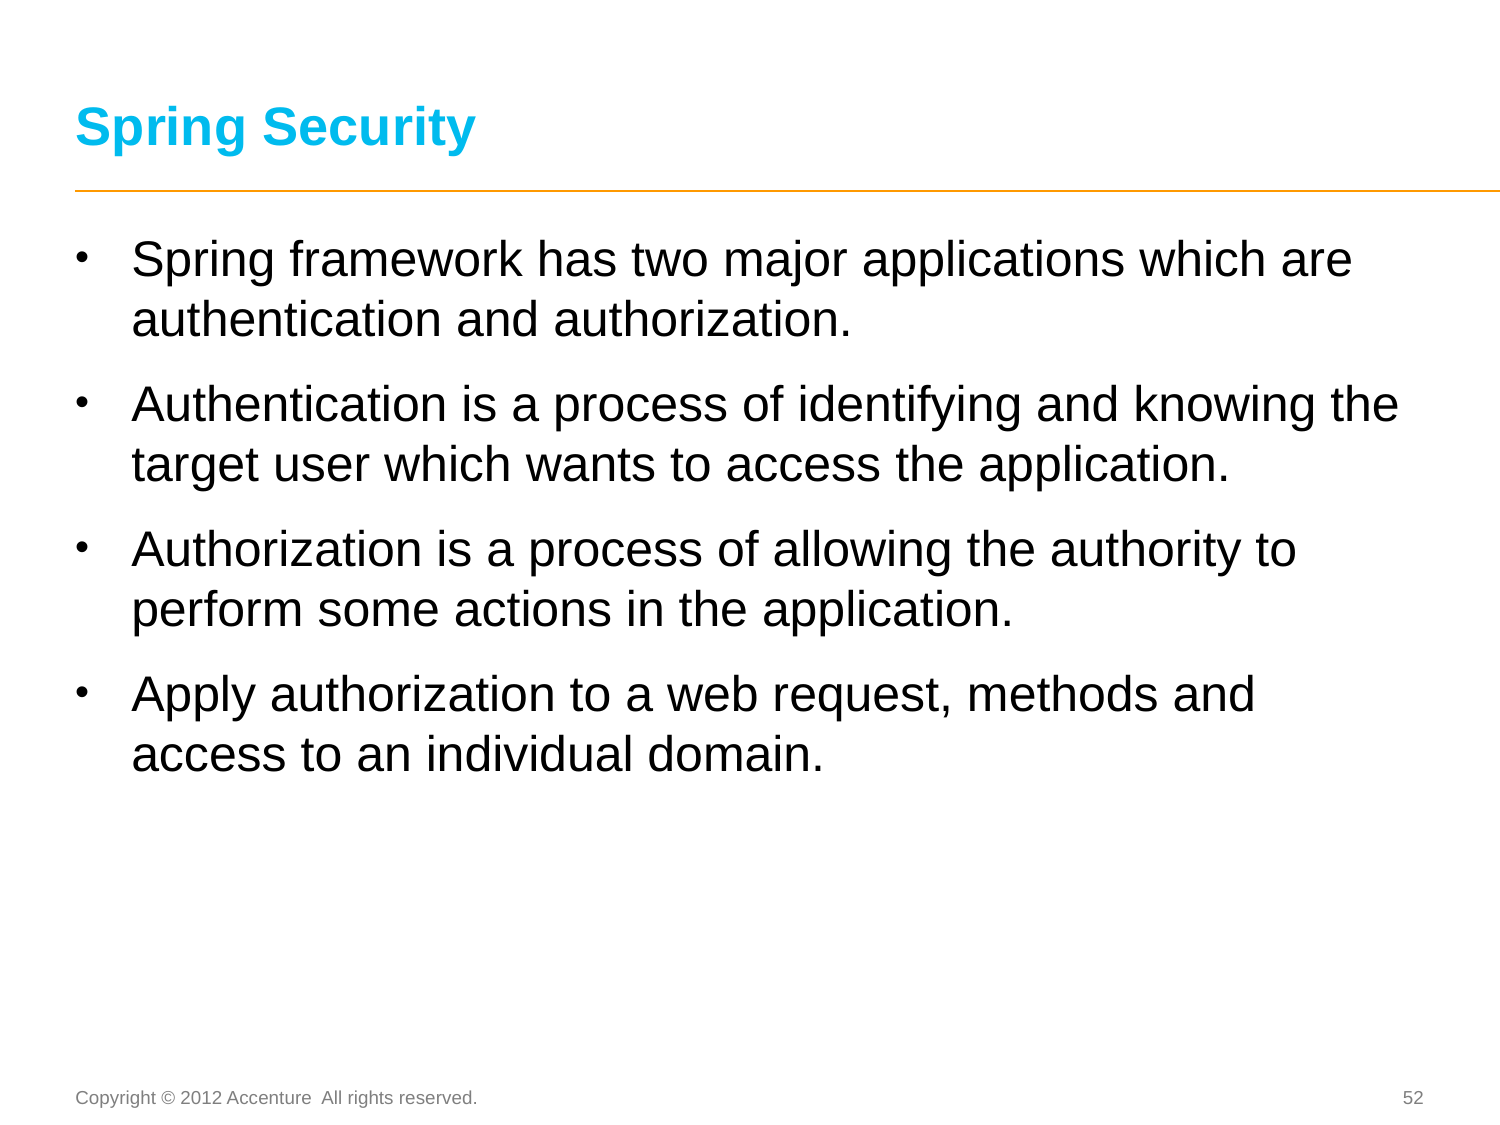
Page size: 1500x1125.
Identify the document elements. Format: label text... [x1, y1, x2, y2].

title Spring Security [75, 27, 1422, 157]
list Spring framework has two major applications which are authentication and authorization. Authentication is a process of identifying and knowing the target user which wants to access the application. Authorization is a process of allowing the authority to perform some actions in the application. Apply authorization to a web request, methods and access to an individual domain. [75, 226, 1425, 1018]
